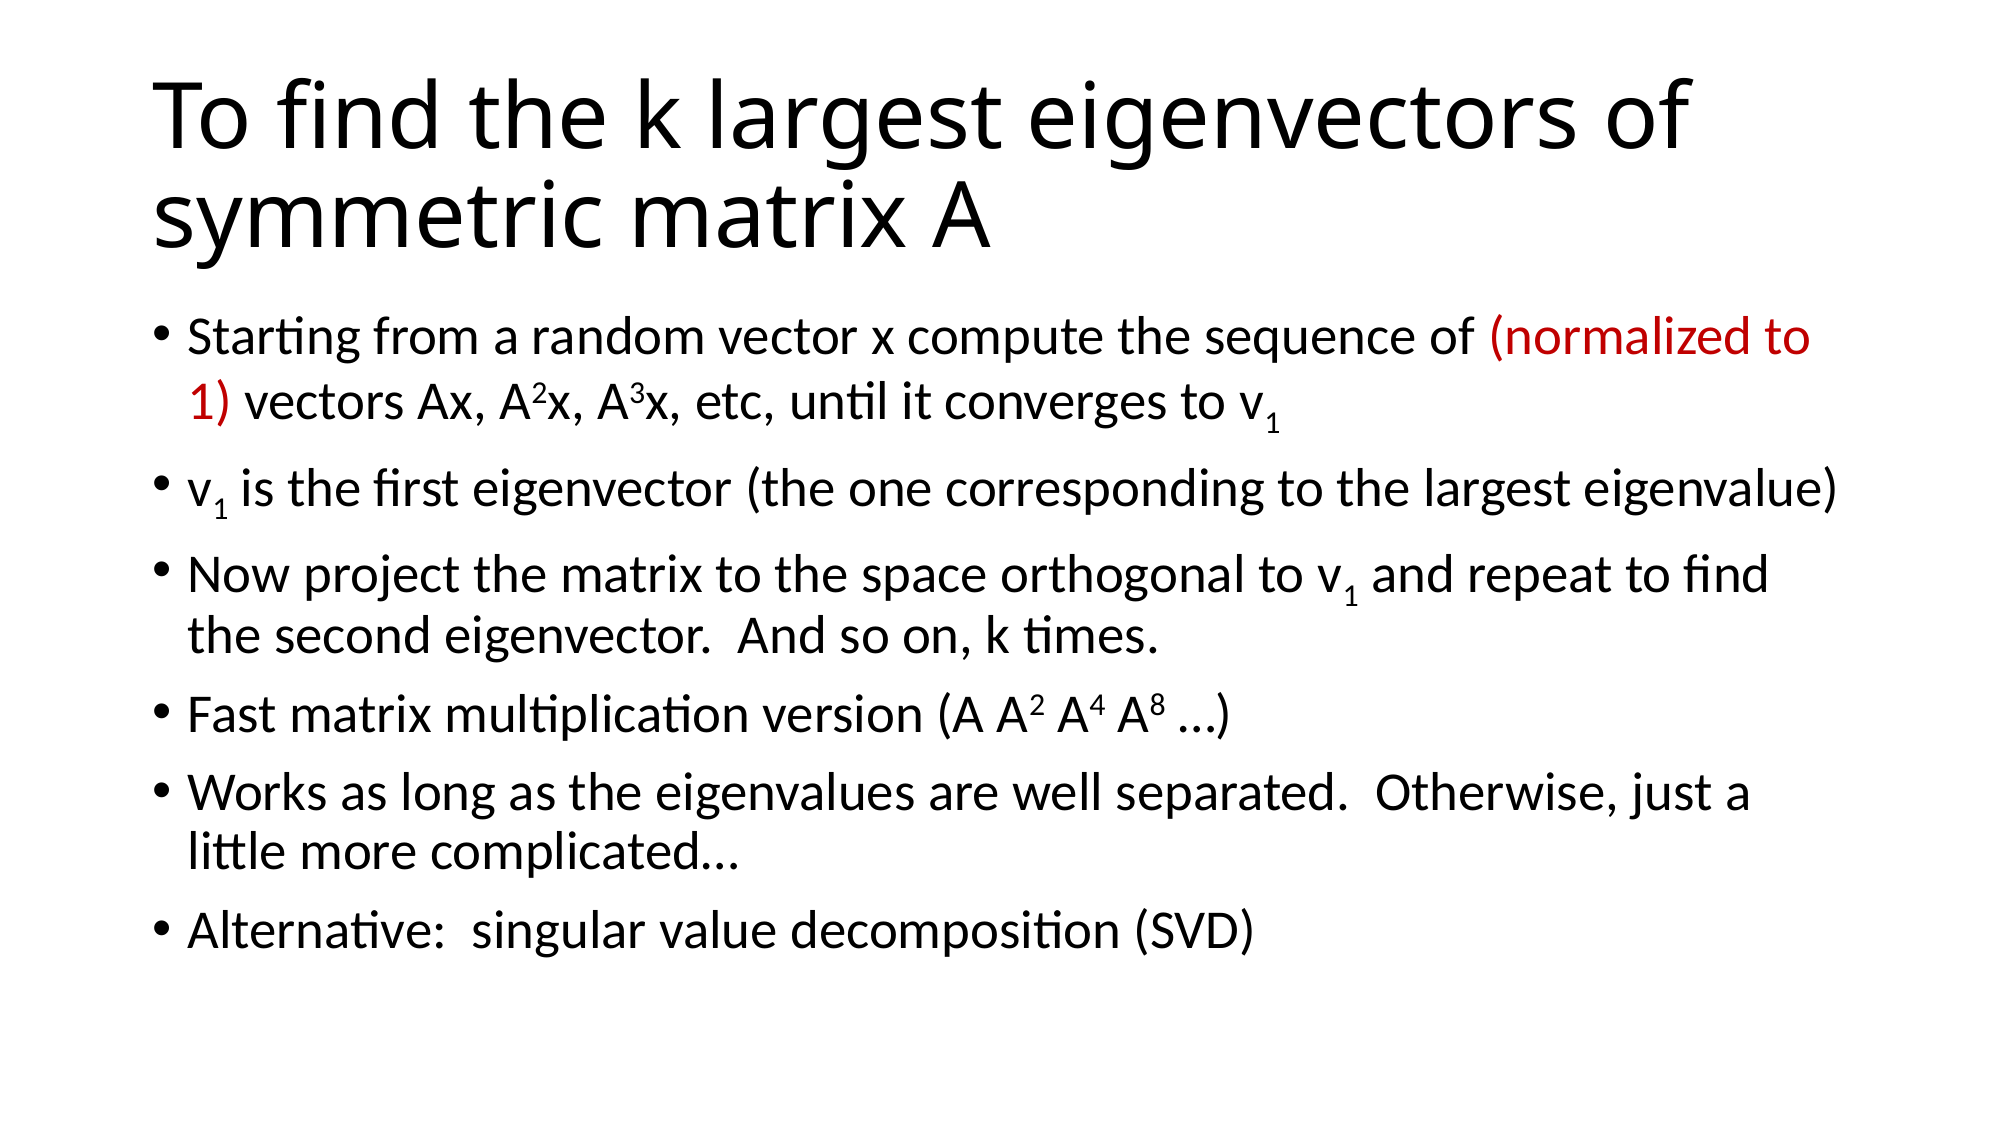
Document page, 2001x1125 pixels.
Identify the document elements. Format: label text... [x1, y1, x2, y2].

title To find the k largest eigenvectors of symmetric matrix A [137, 59, 1863, 278]
list Starting from a random vector x compute the sequence of (normalized to 1) vectors Ax, A2x, A3x, etc, until it converges to v1 v1 is the first eigenvector (the one corresponding to the largest eigenvalue) Now project the matrix to the space orthogonal to v1 and repeat to find the second eigenvector. And so on, k times. Fast matrix multiplication version (A A2 A4 A8 …) Works as long as the eigenvalues are well separated. Otherwise, just a little more complicated… Alternative: singular value decomposition (SVD) [137, 299, 1863, 1014]
